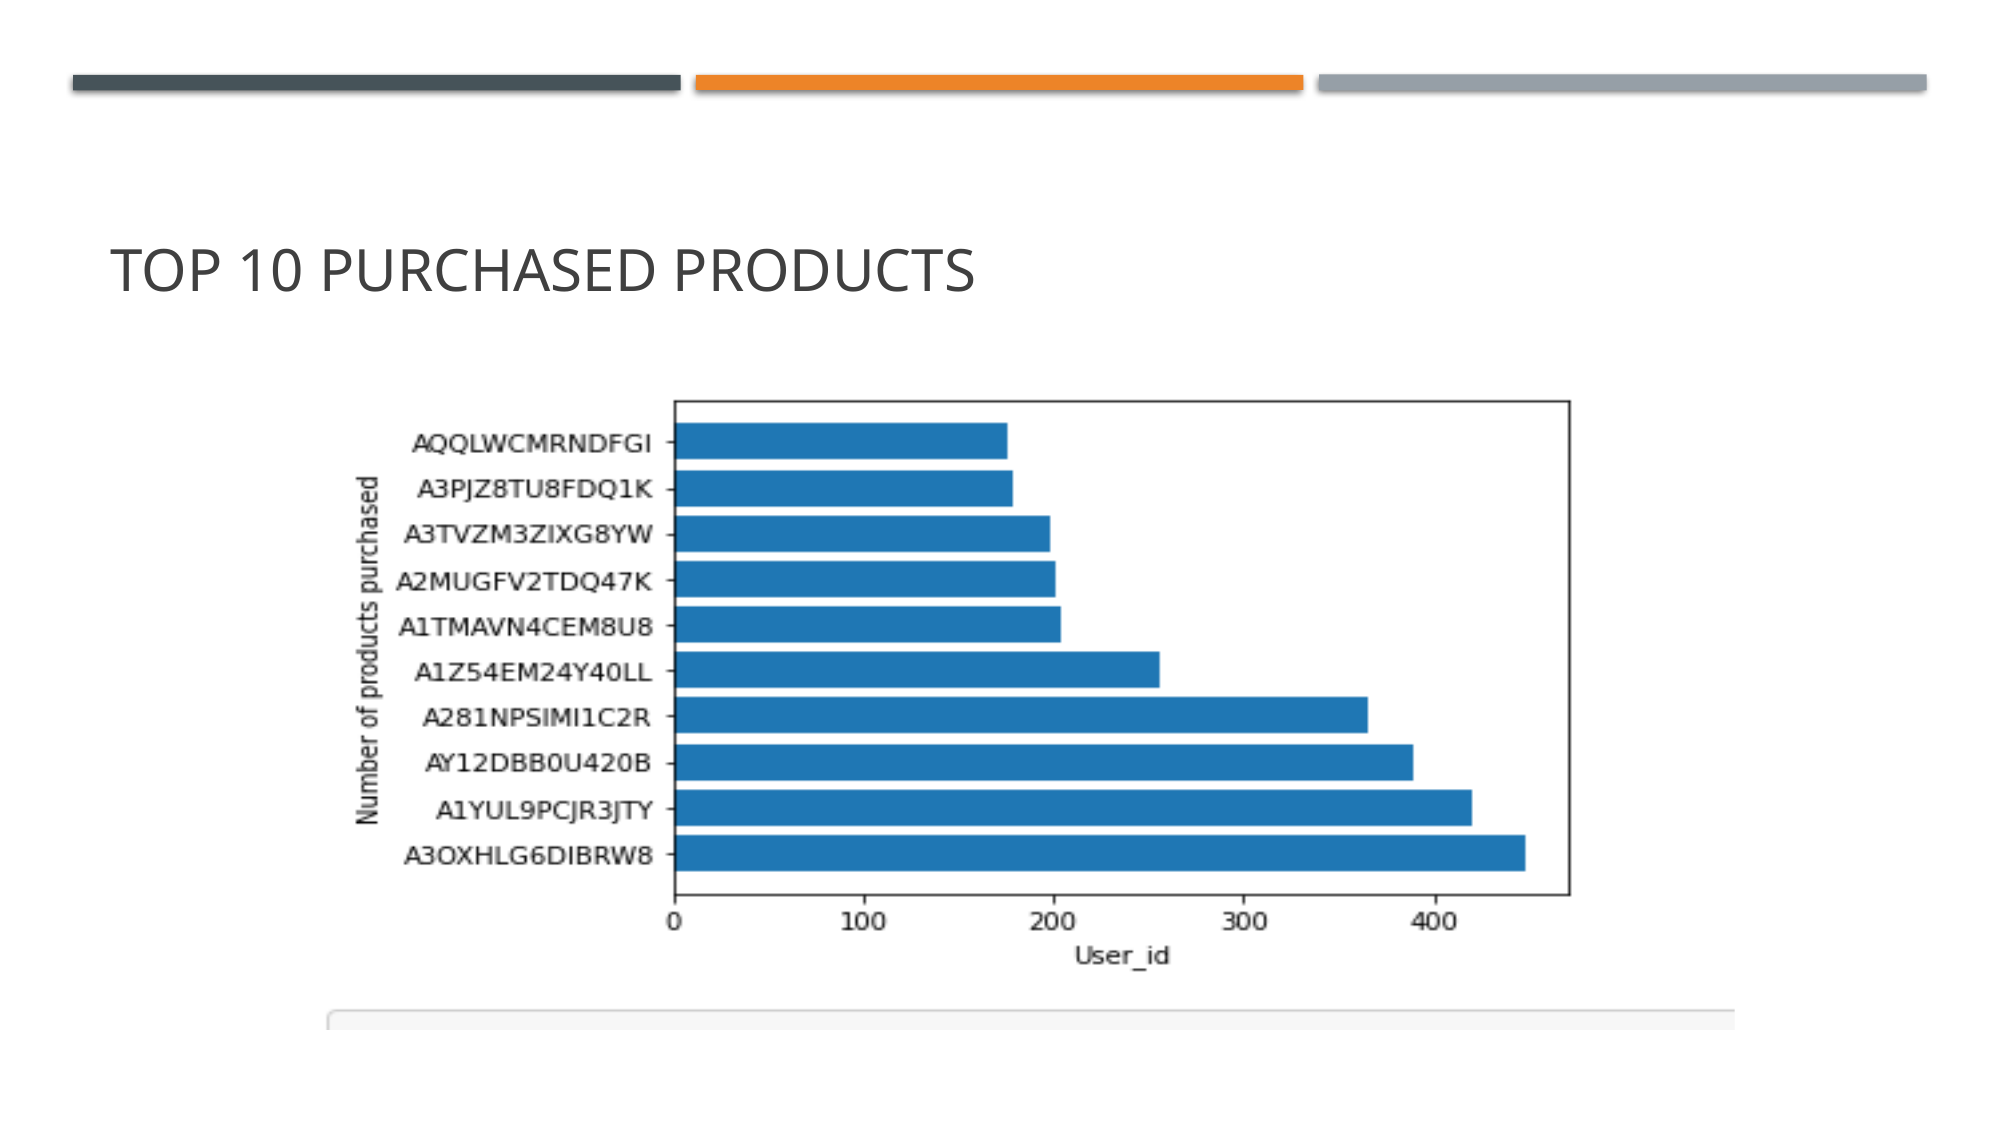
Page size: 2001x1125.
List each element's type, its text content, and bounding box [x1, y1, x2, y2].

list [253, 362, 1736, 1030]
title Top 10 purchased products [95, 115, 1905, 311]
